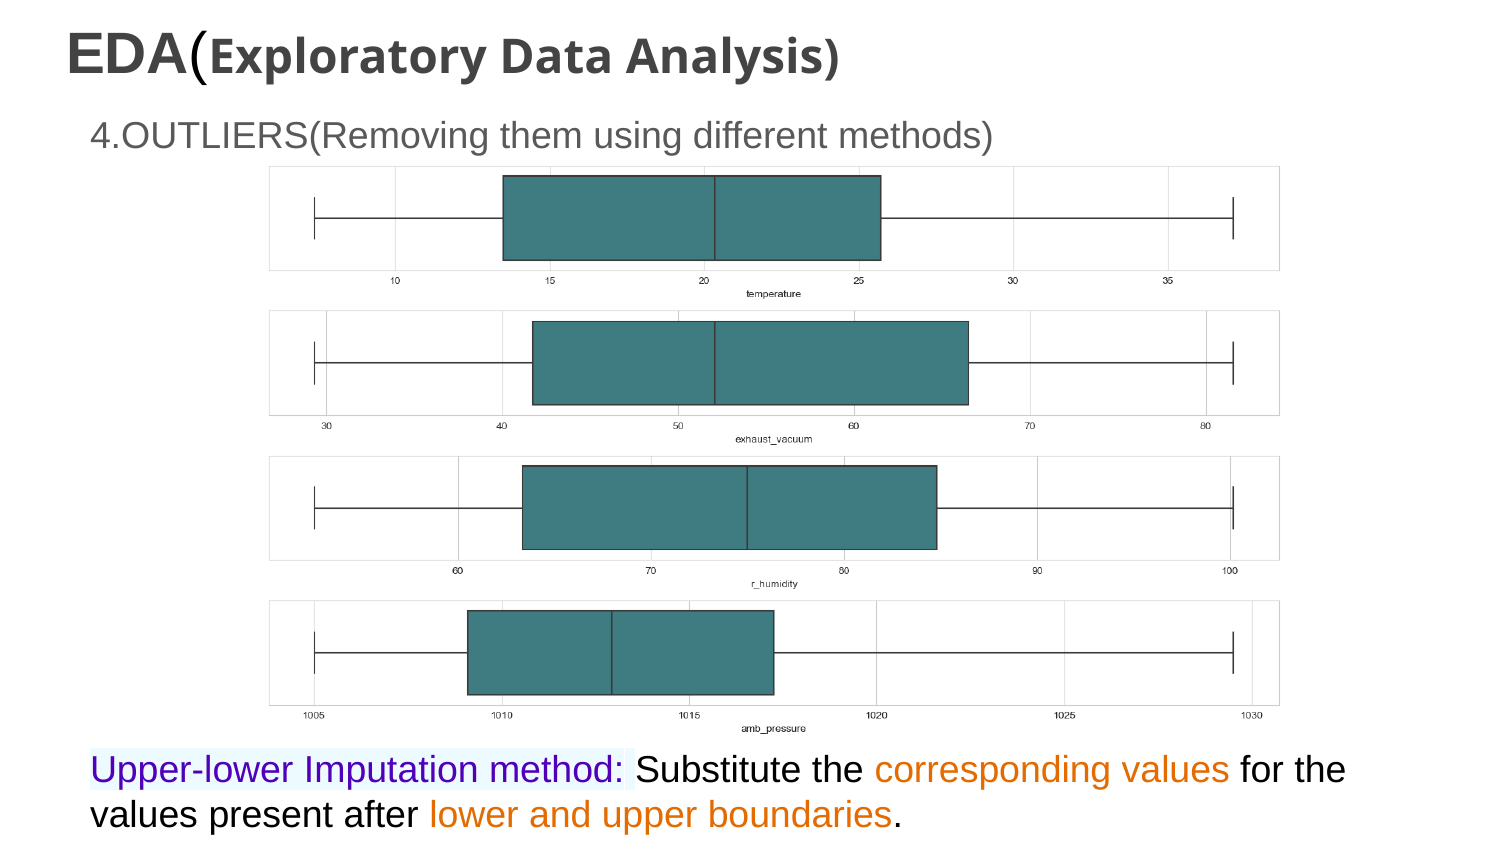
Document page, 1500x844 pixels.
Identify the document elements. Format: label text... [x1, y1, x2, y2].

list 4.OUTLIERS(Removing them using different methods) [75, 89, 1473, 650]
picture [261, 158, 1287, 742]
text_box Upper-lower Imputation method: Substitute the corresponding values for the values present after lower and upper boundaries. [75, 729, 1437, 836]
title EDA(Exploratory Data Analysis) [51, 0, 1449, 94]
